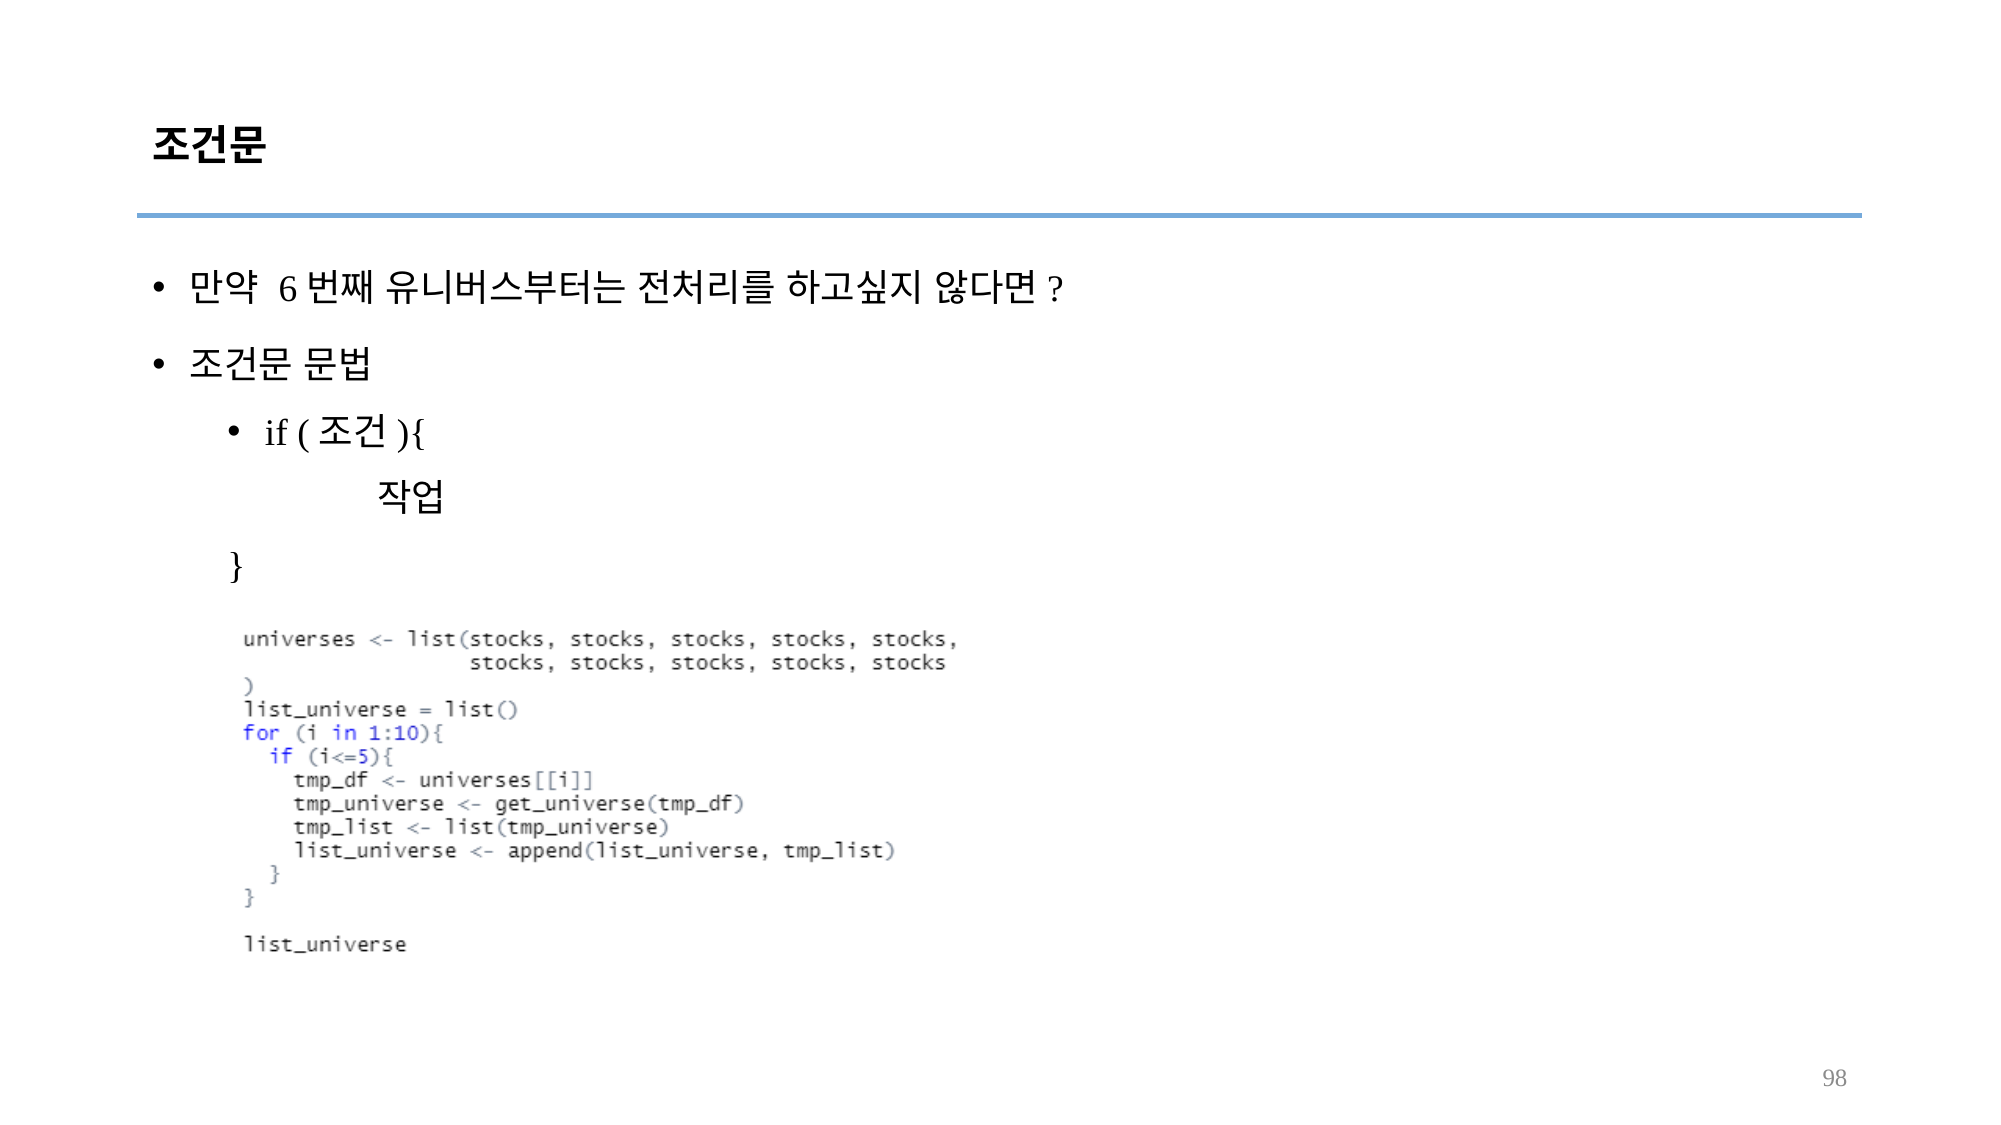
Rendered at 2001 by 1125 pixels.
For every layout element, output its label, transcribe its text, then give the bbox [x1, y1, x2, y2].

slide_number 98 [1412, 1042, 1863, 1103]
title 조건문 [137, 59, 1863, 216]
picture [239, 629, 968, 961]
list 만약 6번째 유니버스부터는 전처리를 하고싶지 않다면? 조건문 문법 if (조건){ 작업 } [137, 245, 1863, 1014]
